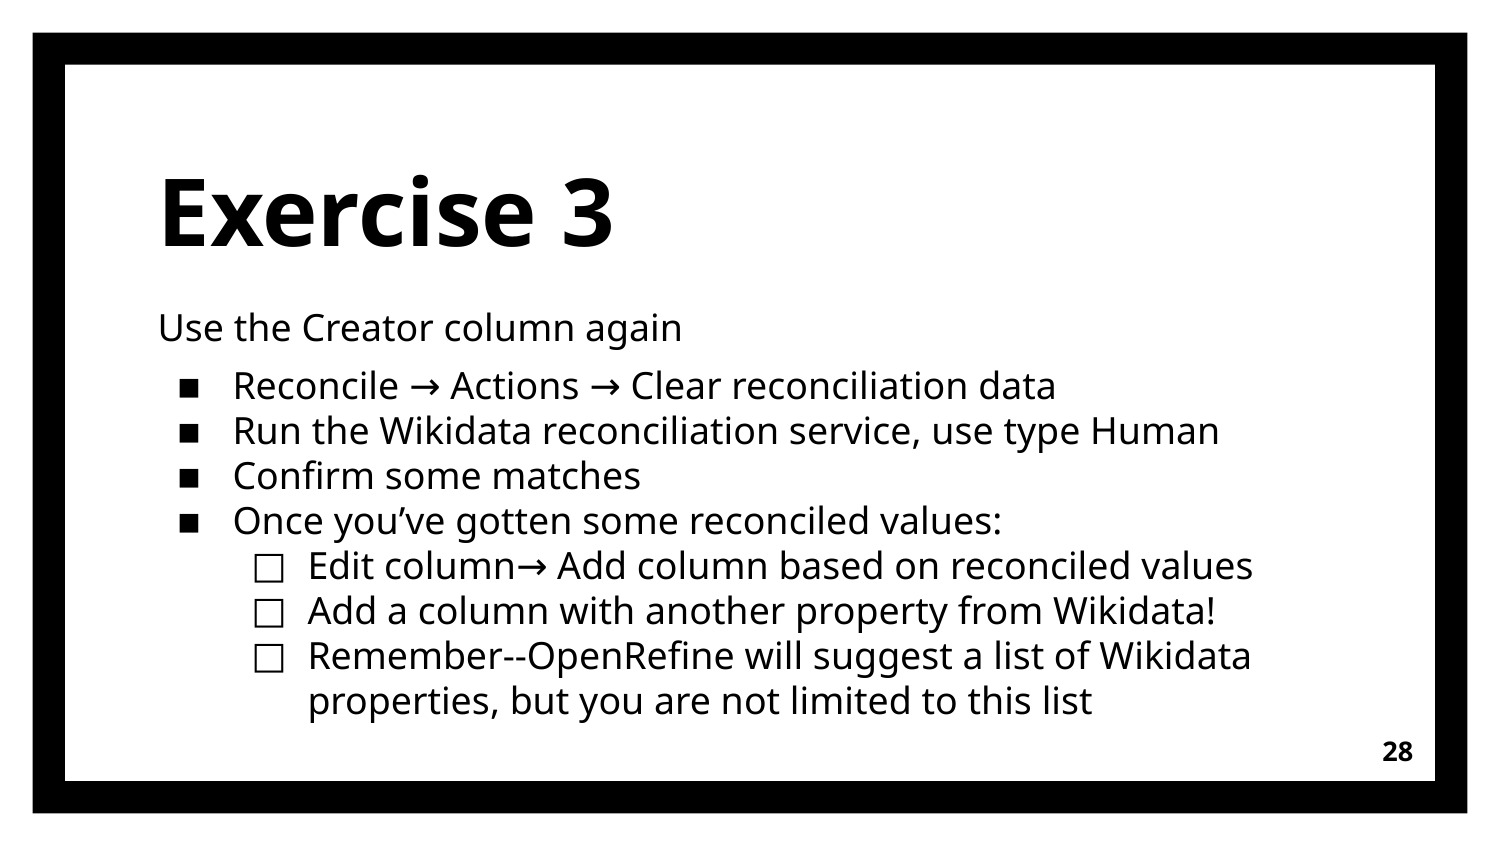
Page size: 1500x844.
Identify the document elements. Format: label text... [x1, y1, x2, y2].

slide_number ‹#› [1338, 720, 1429, 786]
title Exercise 3 [142, 137, 978, 289]
list Use the Creator column again Reconcile → Actions → Clear reconciliation data Run the Wikidata reconciliation service, use type Human Confirm some matches Once you’ve gotten some reconciled values: Edit column→ Add column based on reconciled values Add a column with another property from Wikidata! Remember--OpenRefine will suggest a list of Wikidata properties, but you are not limited to this list [142, 289, 1358, 618]
